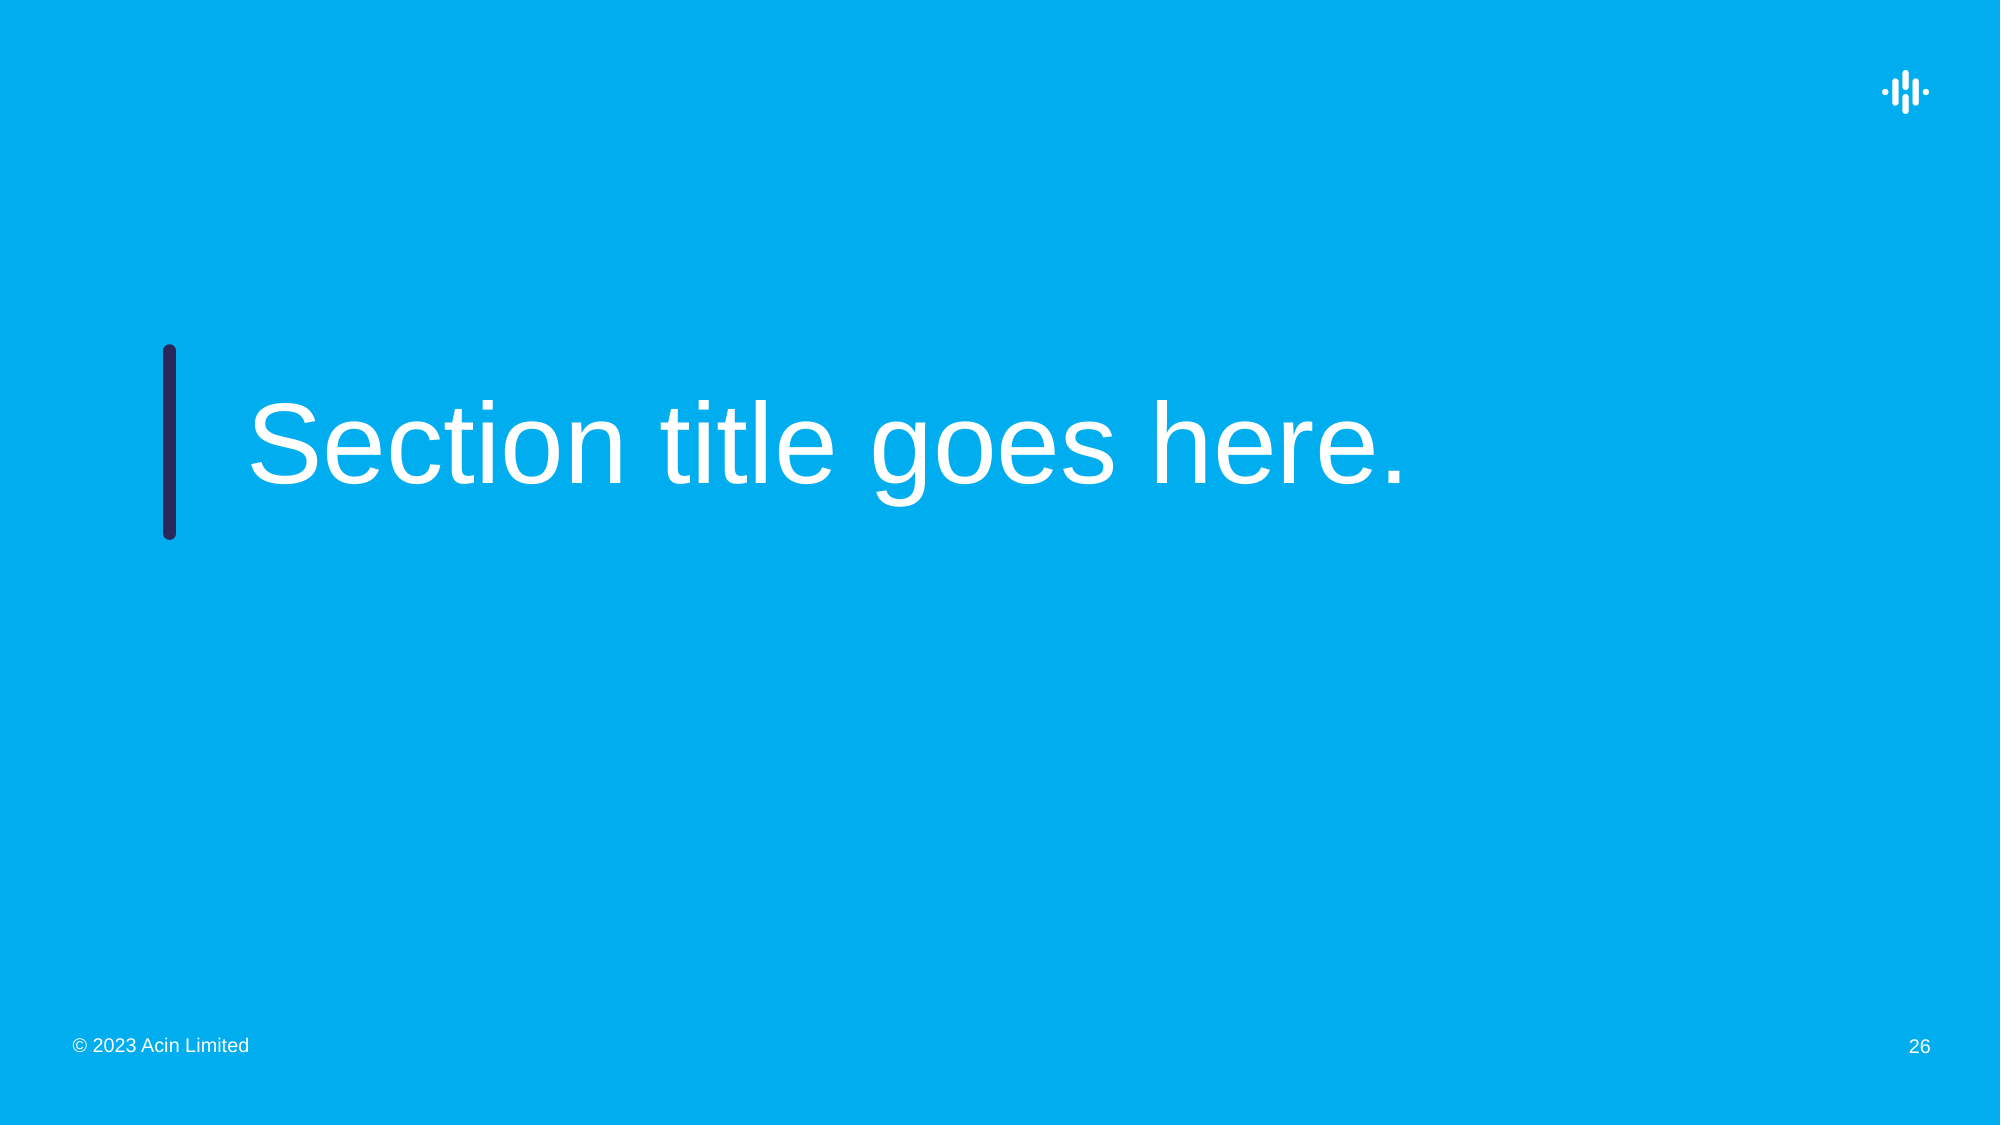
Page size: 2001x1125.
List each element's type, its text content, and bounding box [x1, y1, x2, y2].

footer © 2023 Acin Limited [72, 1028, 773, 1062]
slide_number 26 [1846, 1029, 1931, 1062]
picture [1903, 71, 1908, 89]
picture [1913, 79, 1918, 105]
picture [1903, 95, 1908, 113]
title Section title goes here. [246, 384, 1493, 643]
picture [1893, 79, 1898, 105]
